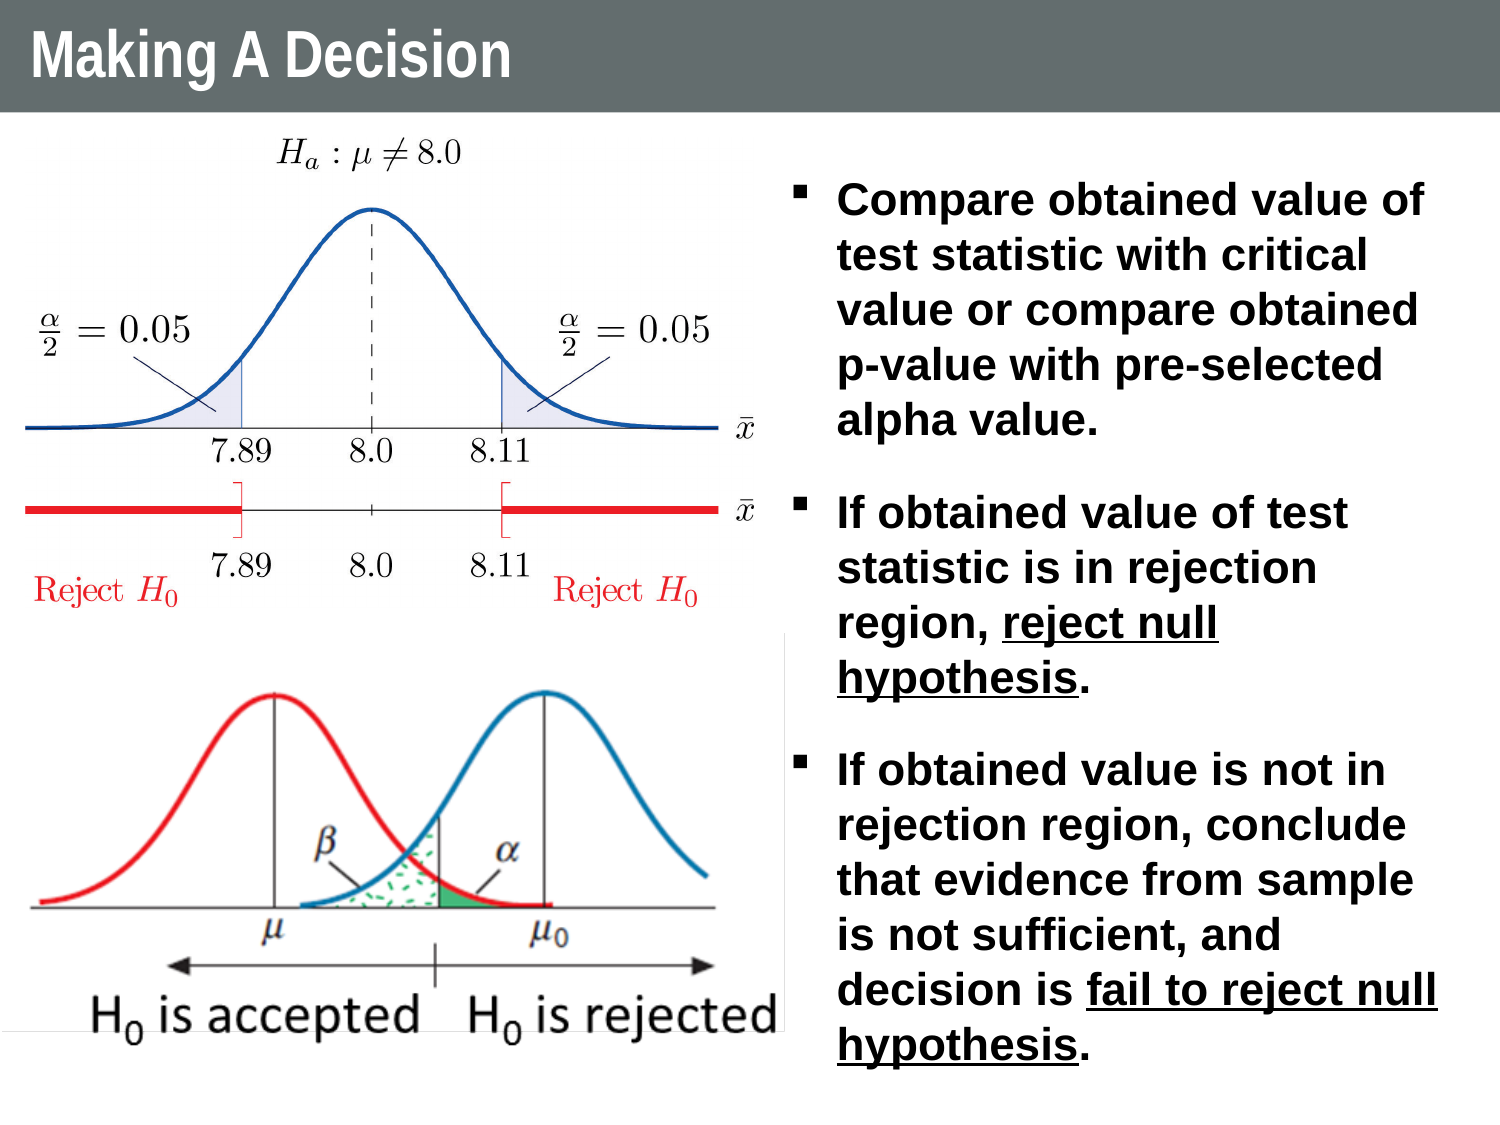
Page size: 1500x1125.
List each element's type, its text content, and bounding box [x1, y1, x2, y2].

picture [25, 137, 755, 608]
picture [2, 633, 824, 1084]
list Compare obtained value of test statistic with critical value or compare obtained p-value with pre-selected alpha value. If obtained value of test statistic is in rejection region, reject null hypothesis. If obtained value is not in rejection region, conclude that evidence from sample is not sufficient, and decision is fail to reject null hypothesis. [774, 162, 1476, 1001]
title Making A Decision [0, 0, 1500, 117]
